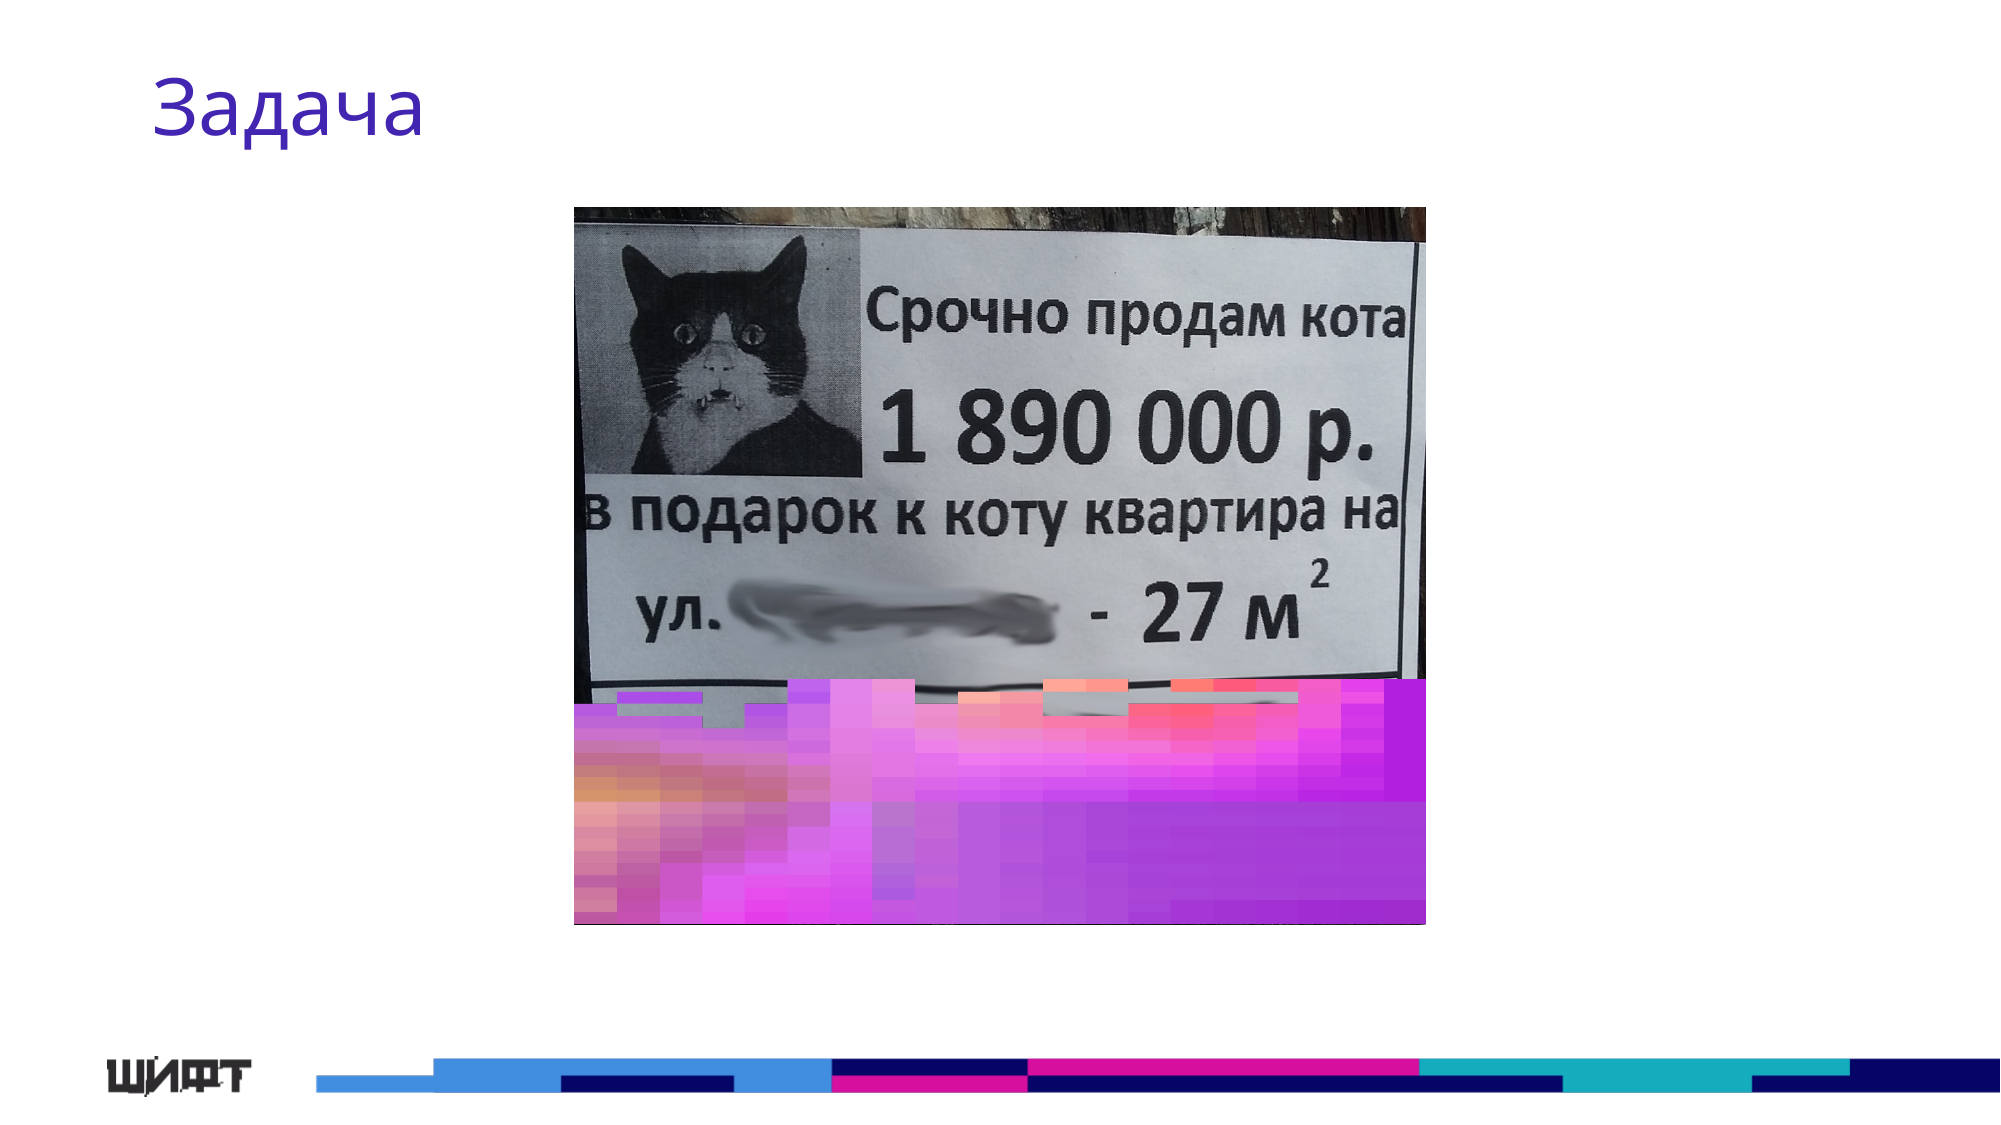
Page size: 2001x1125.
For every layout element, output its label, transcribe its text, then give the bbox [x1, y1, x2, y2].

picture [107, 1056, 2000, 1097]
title Задача [137, 59, 1863, 278]
picture [574, 207, 1426, 925]
